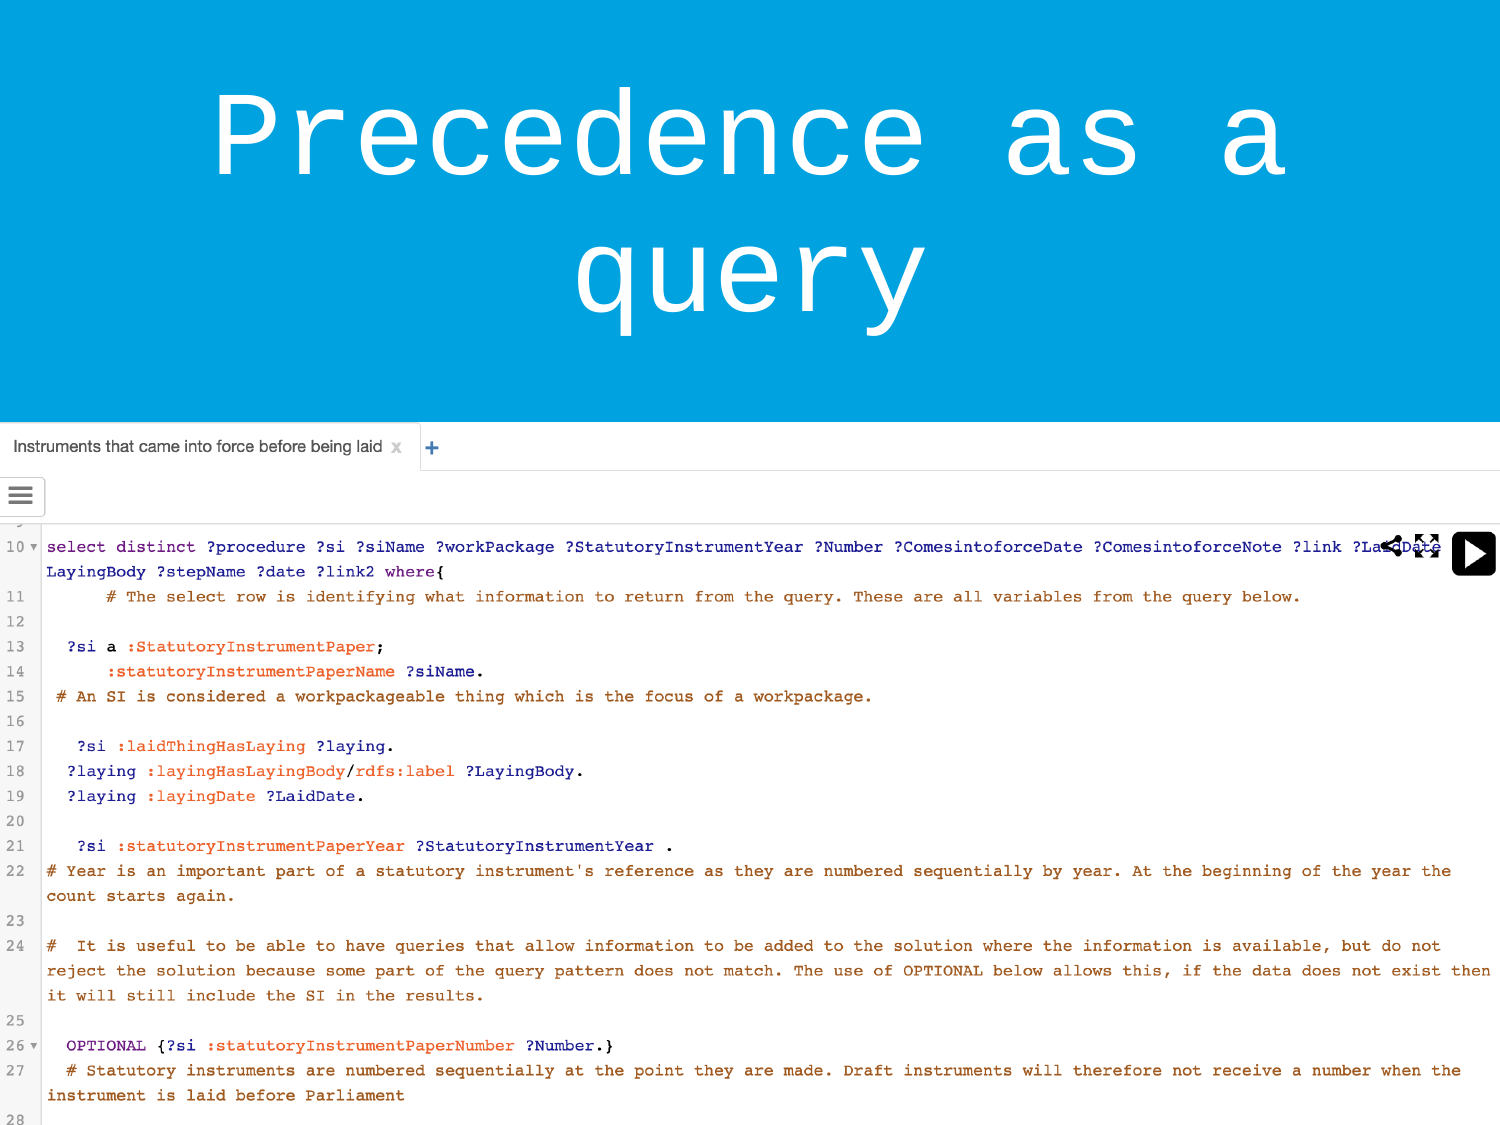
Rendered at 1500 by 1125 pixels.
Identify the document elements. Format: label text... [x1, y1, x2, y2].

picture [0, 423, 1500, 1125]
title Precedence as a query [94, 64, 1406, 340]
